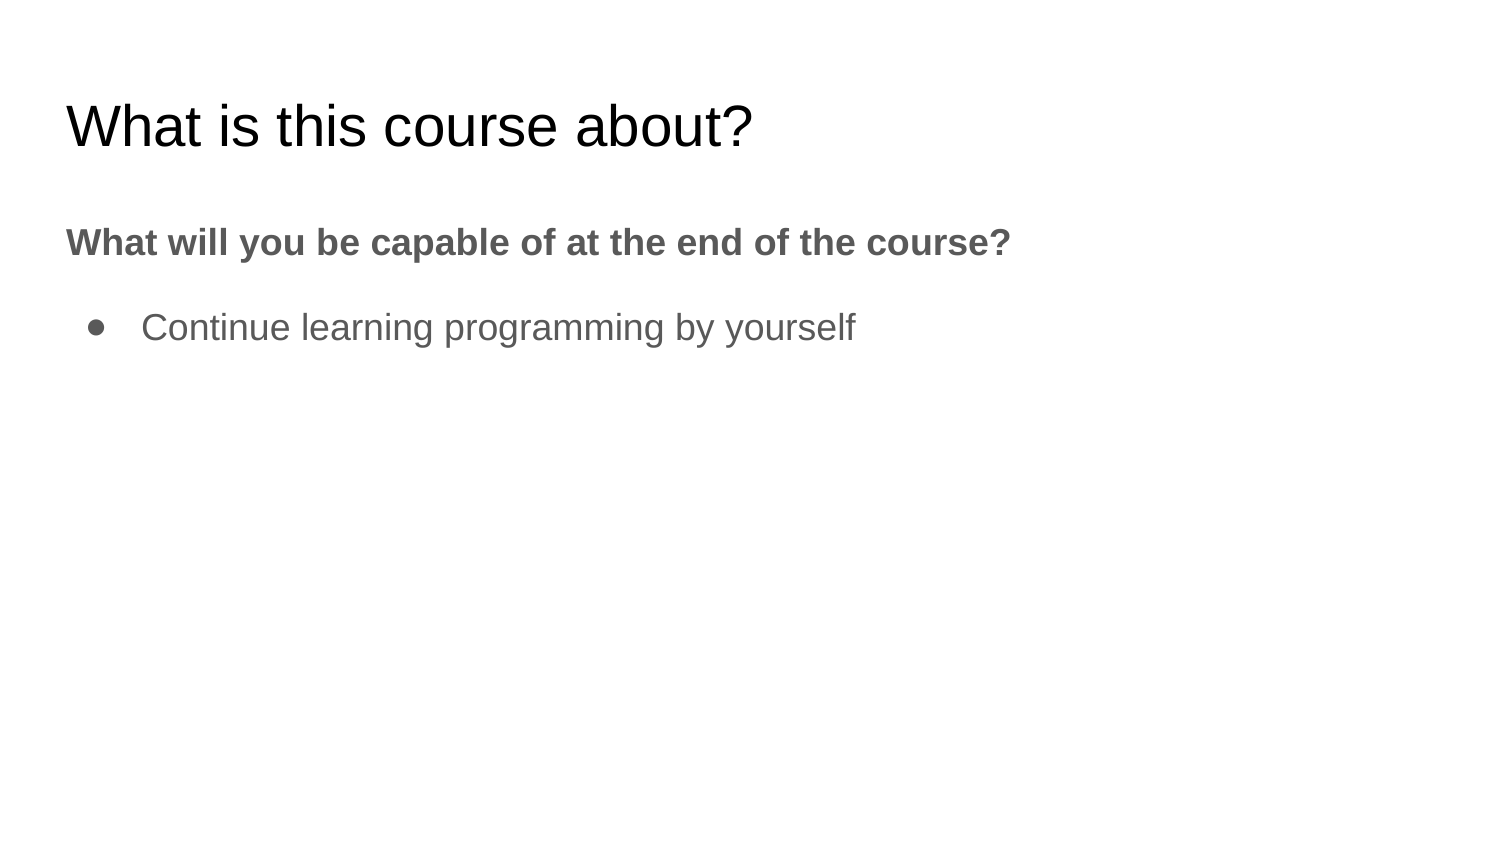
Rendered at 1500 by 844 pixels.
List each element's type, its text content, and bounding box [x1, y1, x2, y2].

title What is this course about? [51, 72, 1449, 167]
list What will you be capable of at the end of the course? Continue learning programming by yourself [51, 196, 1449, 757]
